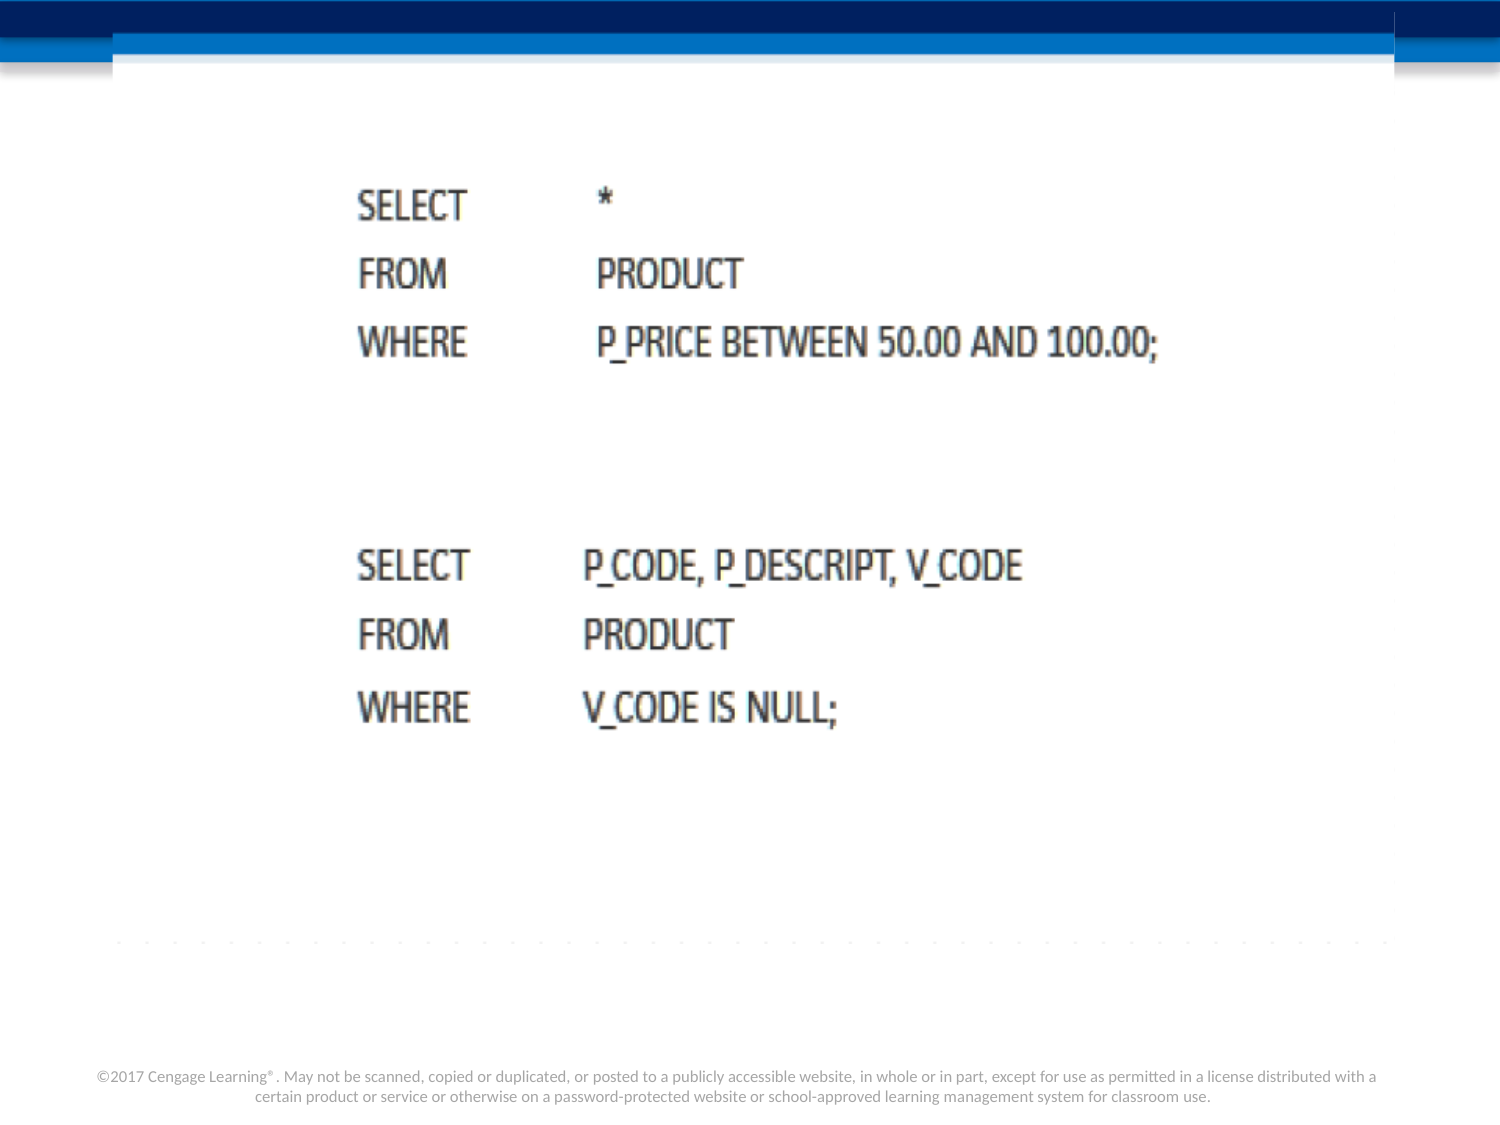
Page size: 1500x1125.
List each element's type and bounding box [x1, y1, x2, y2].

picture [112, 12, 1395, 945]
